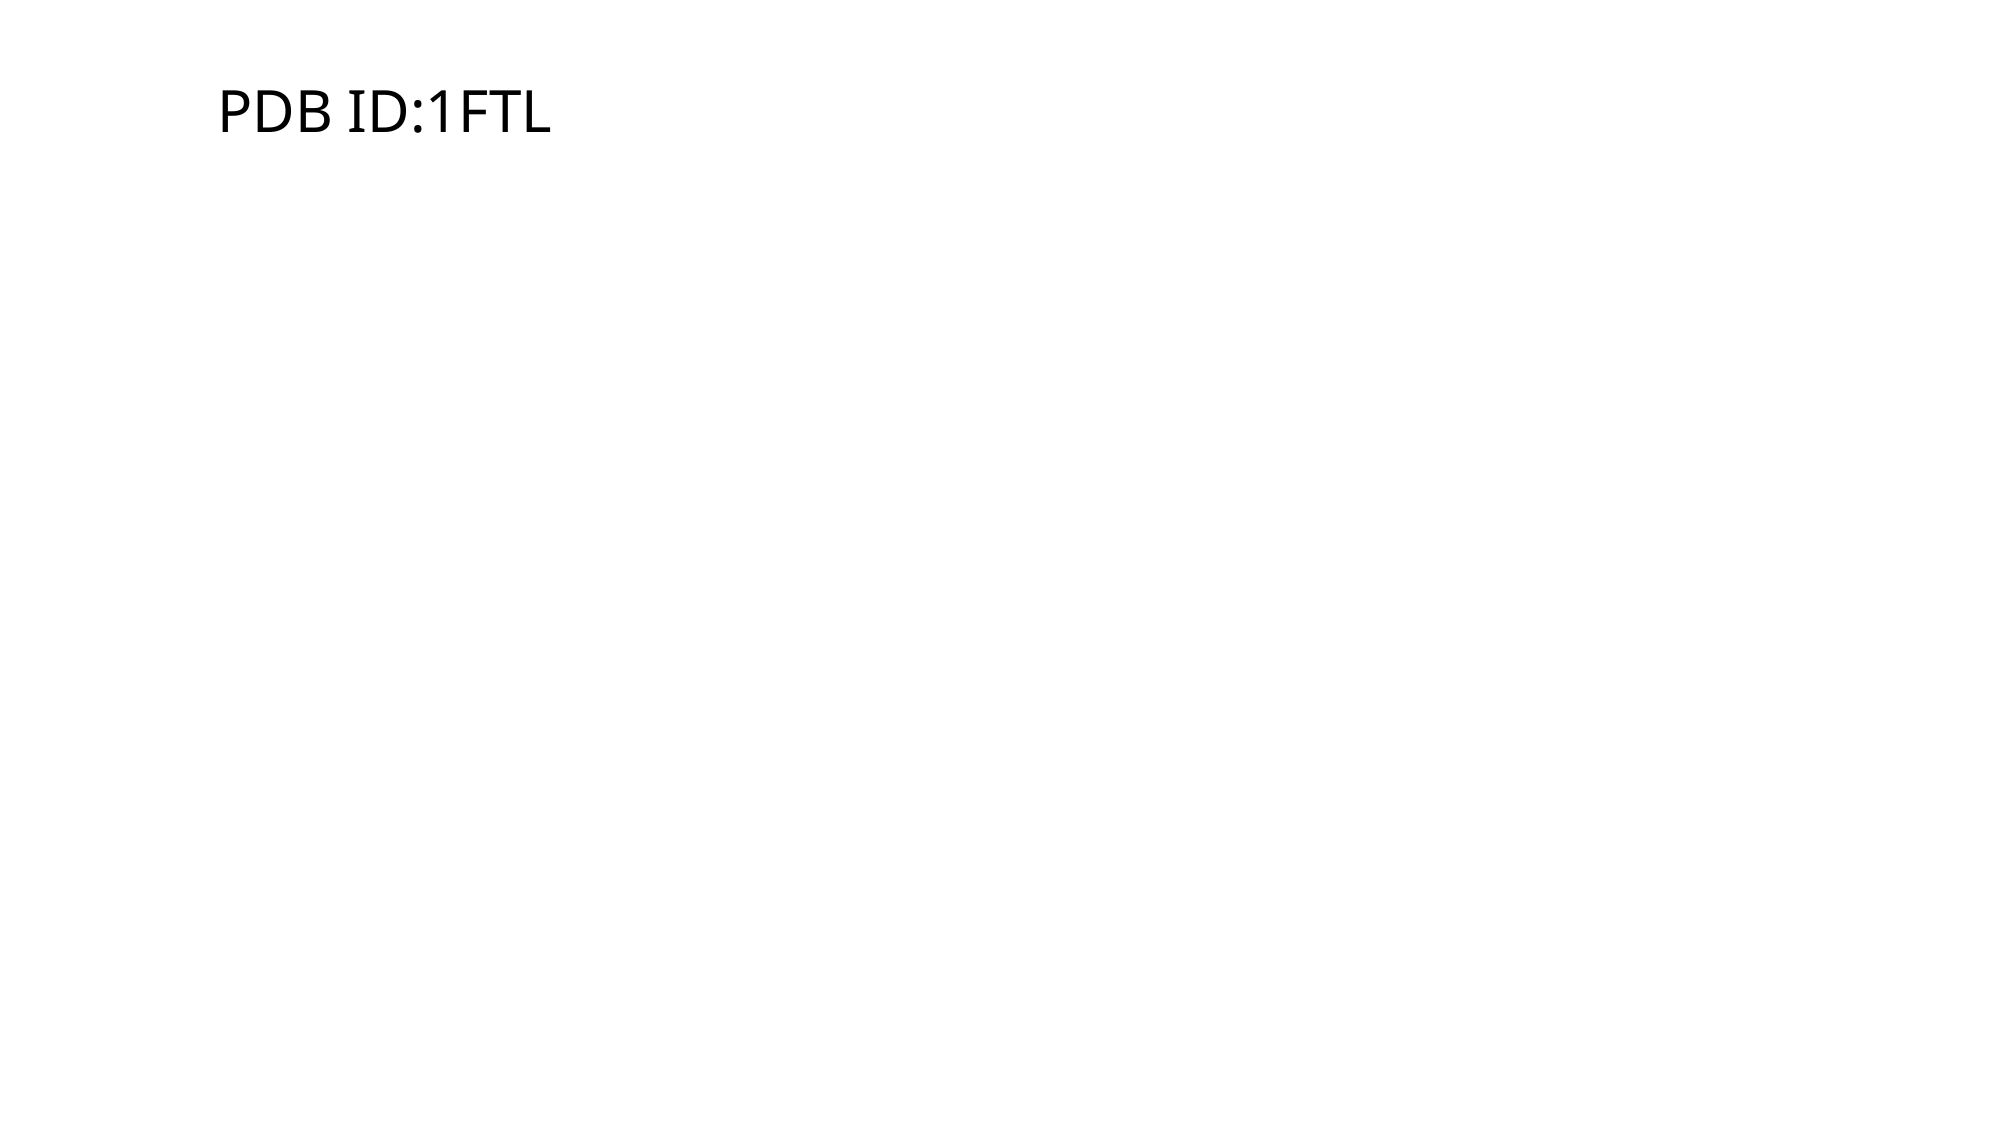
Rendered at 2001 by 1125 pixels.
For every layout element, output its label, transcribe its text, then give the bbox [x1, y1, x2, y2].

text_box PDB ID:1FTL [202, 66, 568, 152]
